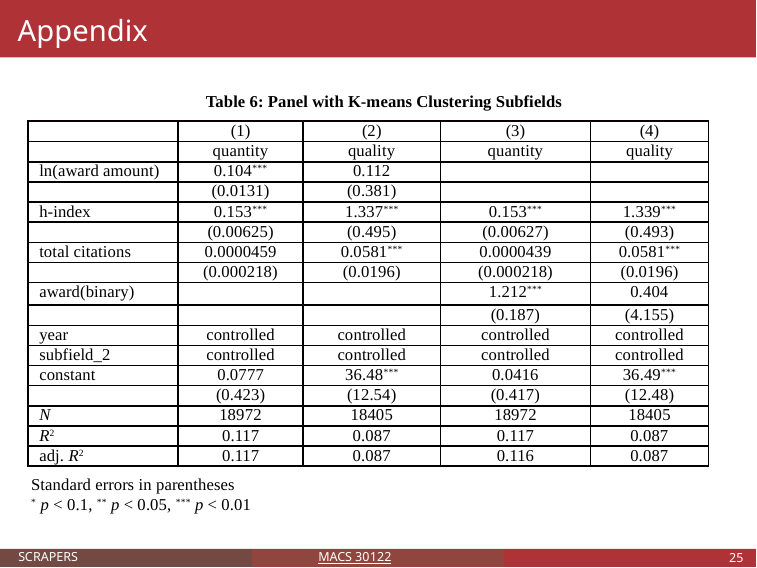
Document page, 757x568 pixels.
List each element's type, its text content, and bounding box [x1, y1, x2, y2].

table_cell (0.000218) [179, 263, 302, 282]
table_cell [591, 183, 708, 201]
table_cell [29, 386, 177, 405]
table_cell [179, 306, 302, 325]
table_cell 0.0416 [441, 366, 590, 385]
table_cell 0.087 [304, 427, 440, 445]
text_box Standard errors in parentheses * p < 0.1, ** p < 0.05, *** p < 0.01 [16, 466, 358, 515]
table_cell (0.423) [179, 386, 302, 405]
table_cell (4.155) [591, 306, 708, 325]
text_box Table 6: Panel with K-means Clustering Subfields [190, 83, 584, 113]
table_cell 0.0000459 [179, 243, 302, 262]
table_cell (0.000218) [441, 263, 590, 282]
table_cell (0.0196) [591, 263, 708, 282]
table_cell 0.117 [179, 447, 302, 465]
table_cell [441, 163, 590, 181]
table_header [29, 122, 177, 141]
table_cell (12.54) [304, 386, 440, 405]
table_cell [29, 183, 177, 201]
table_header (4) [591, 122, 708, 141]
table_cell 0.0000439 [441, 243, 590, 262]
table_header (1) [179, 122, 302, 141]
table_cell [441, 183, 590, 201]
text_box MACS 30122 [316, 544, 440, 566]
table_cell 36.48*** [304, 366, 440, 385]
table_header (3) [441, 122, 590, 141]
table_cell (0.0196) [304, 263, 440, 282]
table_cell 0.087 [304, 447, 440, 465]
table_cell 0.0777 [179, 366, 302, 385]
table_cell adj. R2 [29, 447, 177, 465]
table_cell [29, 306, 177, 325]
table_cell year [29, 326, 177, 345]
table_cell 0.087 [591, 447, 708, 465]
table_cell 18972 [441, 407, 590, 425]
table_cell 0.404 [591, 283, 708, 304]
table_cell (0.495) [304, 223, 440, 242]
table_cell subfield_2 [29, 346, 177, 365]
title Appendix [15, 9, 679, 108]
table_cell [29, 142, 177, 161]
text_box [503, 548, 716, 567]
table_cell [29, 223, 177, 242]
table_cell 0.153*** [441, 203, 590, 221]
text_box [236, 548, 251, 567]
table_cell quality [304, 142, 440, 161]
table_cell (0.493) [591, 223, 708, 242]
table_cell quality [591, 142, 708, 161]
table_cell (0.187) [441, 306, 590, 325]
table_cell (0.00625) [179, 223, 302, 242]
table_cell 18405 [591, 407, 708, 425]
table_cell quantity [441, 142, 590, 161]
table_cell controlled [304, 326, 440, 345]
table_cell controlled [179, 346, 302, 365]
table_cell ln(award amount) [29, 163, 177, 181]
table_cell [591, 163, 708, 181]
table_cell controlled [591, 326, 708, 345]
table_cell [304, 306, 440, 325]
table_cell constant [29, 366, 177, 385]
table_cell 18972 [179, 407, 302, 425]
table_header (2) [304, 122, 440, 141]
table_cell 36.49*** [591, 366, 708, 385]
table_cell 0.117 [441, 427, 590, 445]
table_cell 0.104*** [179, 163, 302, 181]
text_box [0, 548, 16, 567]
table_cell (0.417) [441, 386, 590, 405]
table_cell R2 [29, 427, 177, 445]
table_cell 0.116 [441, 447, 590, 465]
table_cell 1.212*** [441, 283, 590, 304]
table_cell (0.0131) [179, 183, 302, 201]
slide_number [716, 389, 747, 568]
table_cell award(binary) [29, 283, 177, 304]
table_cell controlled [441, 326, 590, 345]
table_cell 18405 [304, 407, 440, 425]
table_cell total citations [29, 243, 177, 262]
table_cell [179, 283, 302, 304]
table_cell 0.0581*** [304, 243, 440, 262]
table_cell controlled [441, 346, 590, 365]
table_cell N [29, 407, 177, 425]
table_cell 1.339*** [591, 203, 708, 221]
table_cell 0.087 [591, 427, 708, 445]
table_cell (0.381) [304, 183, 440, 201]
table_cell 0.153*** [179, 203, 302, 221]
text_box [747, 548, 756, 567]
table_cell quantity [179, 142, 302, 161]
table_cell (0.00627) [441, 223, 590, 242]
table_cell h-index [29, 203, 177, 221]
footer SCRAPERS [16, 544, 236, 568]
table_cell (12.48) [591, 386, 708, 405]
table_cell 0.0581*** [591, 243, 708, 262]
table_cell [304, 283, 440, 304]
table_cell 0.117 [179, 427, 302, 445]
table_cell controlled [179, 326, 302, 345]
table_cell controlled [304, 346, 440, 365]
table_cell controlled [591, 346, 708, 365]
table_cell [29, 263, 177, 282]
table_cell 0.112 [304, 163, 440, 181]
table_cell 1.337*** [304, 203, 440, 221]
text_box [251, 548, 503, 567]
